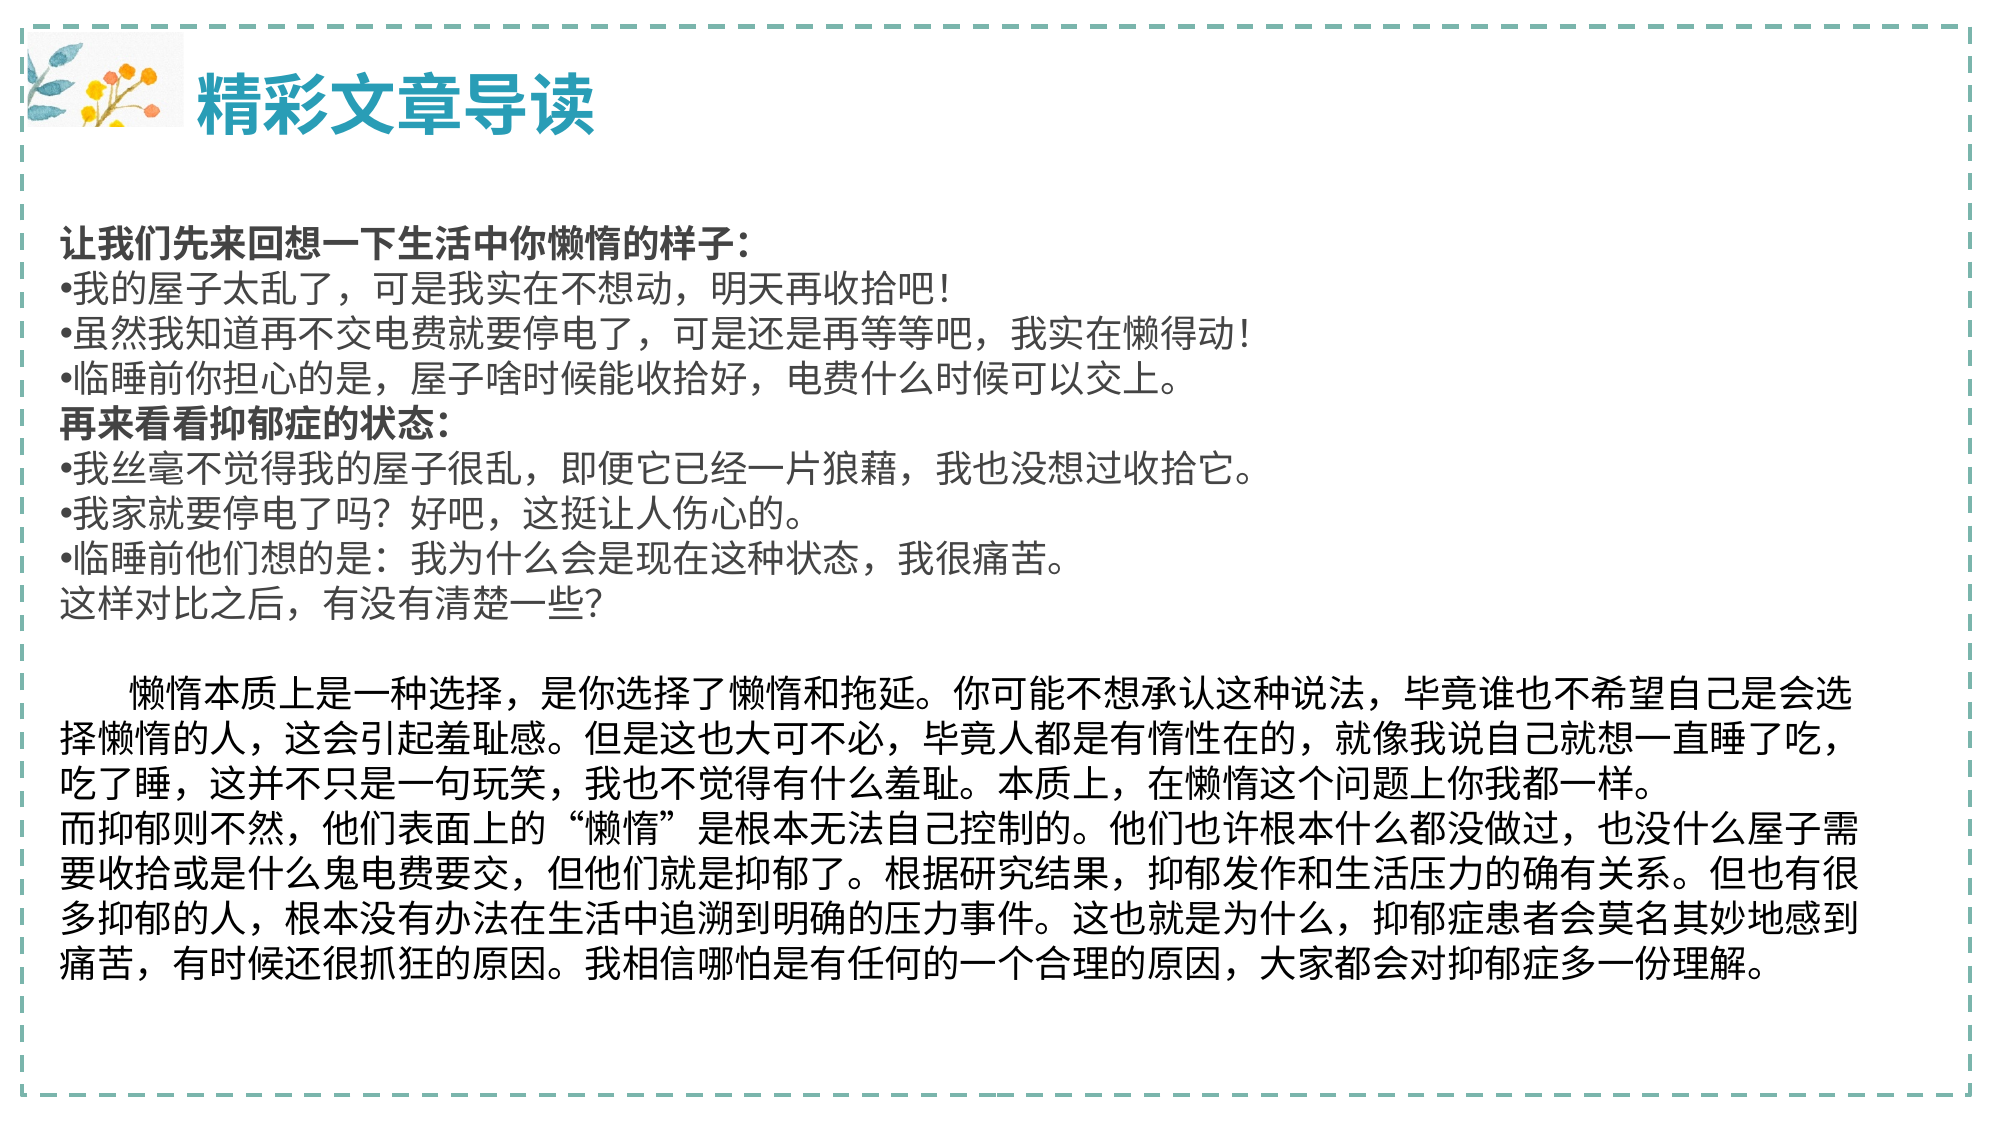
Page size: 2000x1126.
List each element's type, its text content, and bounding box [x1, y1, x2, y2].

text_box 精彩文章导读 [89, 21, 1081, 184]
picture [27, 32, 184, 127]
text_box [20, 24, 1972, 1097]
text_box 让我们先来回想一下生活中你懒惰的样子： 我的屋子太乱了，可是我实在不想动，明天再收拾吧！ 虽然我知道再不交电费就要停电了，可是还是再等等吧，我实在懒得动！ 临睡前你担心的是，屋子啥时候能收拾好，电费什么时候可以交上。 再来看看抑郁症的状态： 我丝毫不觉得我的屋子很乱，即便它已经一片狼藉，我也没想过收拾它。 我家就要停电了吗？好吧，这挺让人伤心的。 临睡前他们想的是：我为什么会是现在这种状态，我很痛苦。 这样对比之后，有没有清楚一些？ 懒惰本质上是一种选择，是你选择了懒惰和拖延。你可能不想承认这种说法，毕竟谁也不希望自己是会选择懒惰的人，这会引起羞耻感。但是这也大可不必，毕竟人都是有惰性在的，就像我说自己就想一直睡了吃，吃了睡，这并不只是一句玩笑，我也不觉得有什么羞耻。本质上，在懒惰这个问题上你我都一样。 而抑郁则不然，他们表面上的“懒惰”是根本无法自己控制的。他们也许根本什么都没做过，也没什么屋子需要收拾或是什么鬼电费要交，但他们就是抑郁了。根据研究结果，抑郁发作和生活压力的确有关系。但也有很多抑郁的人，根本没有办法在生活中追溯到明确的压力事件。这也就是为什么，抑郁症患者会莫名其妙地感到痛苦，有时候还很抓狂的原因。我相信哪怕是有任何的一个合理的原因，大家都会对抑郁症多一份理解。 [45, 212, 1903, 993]
